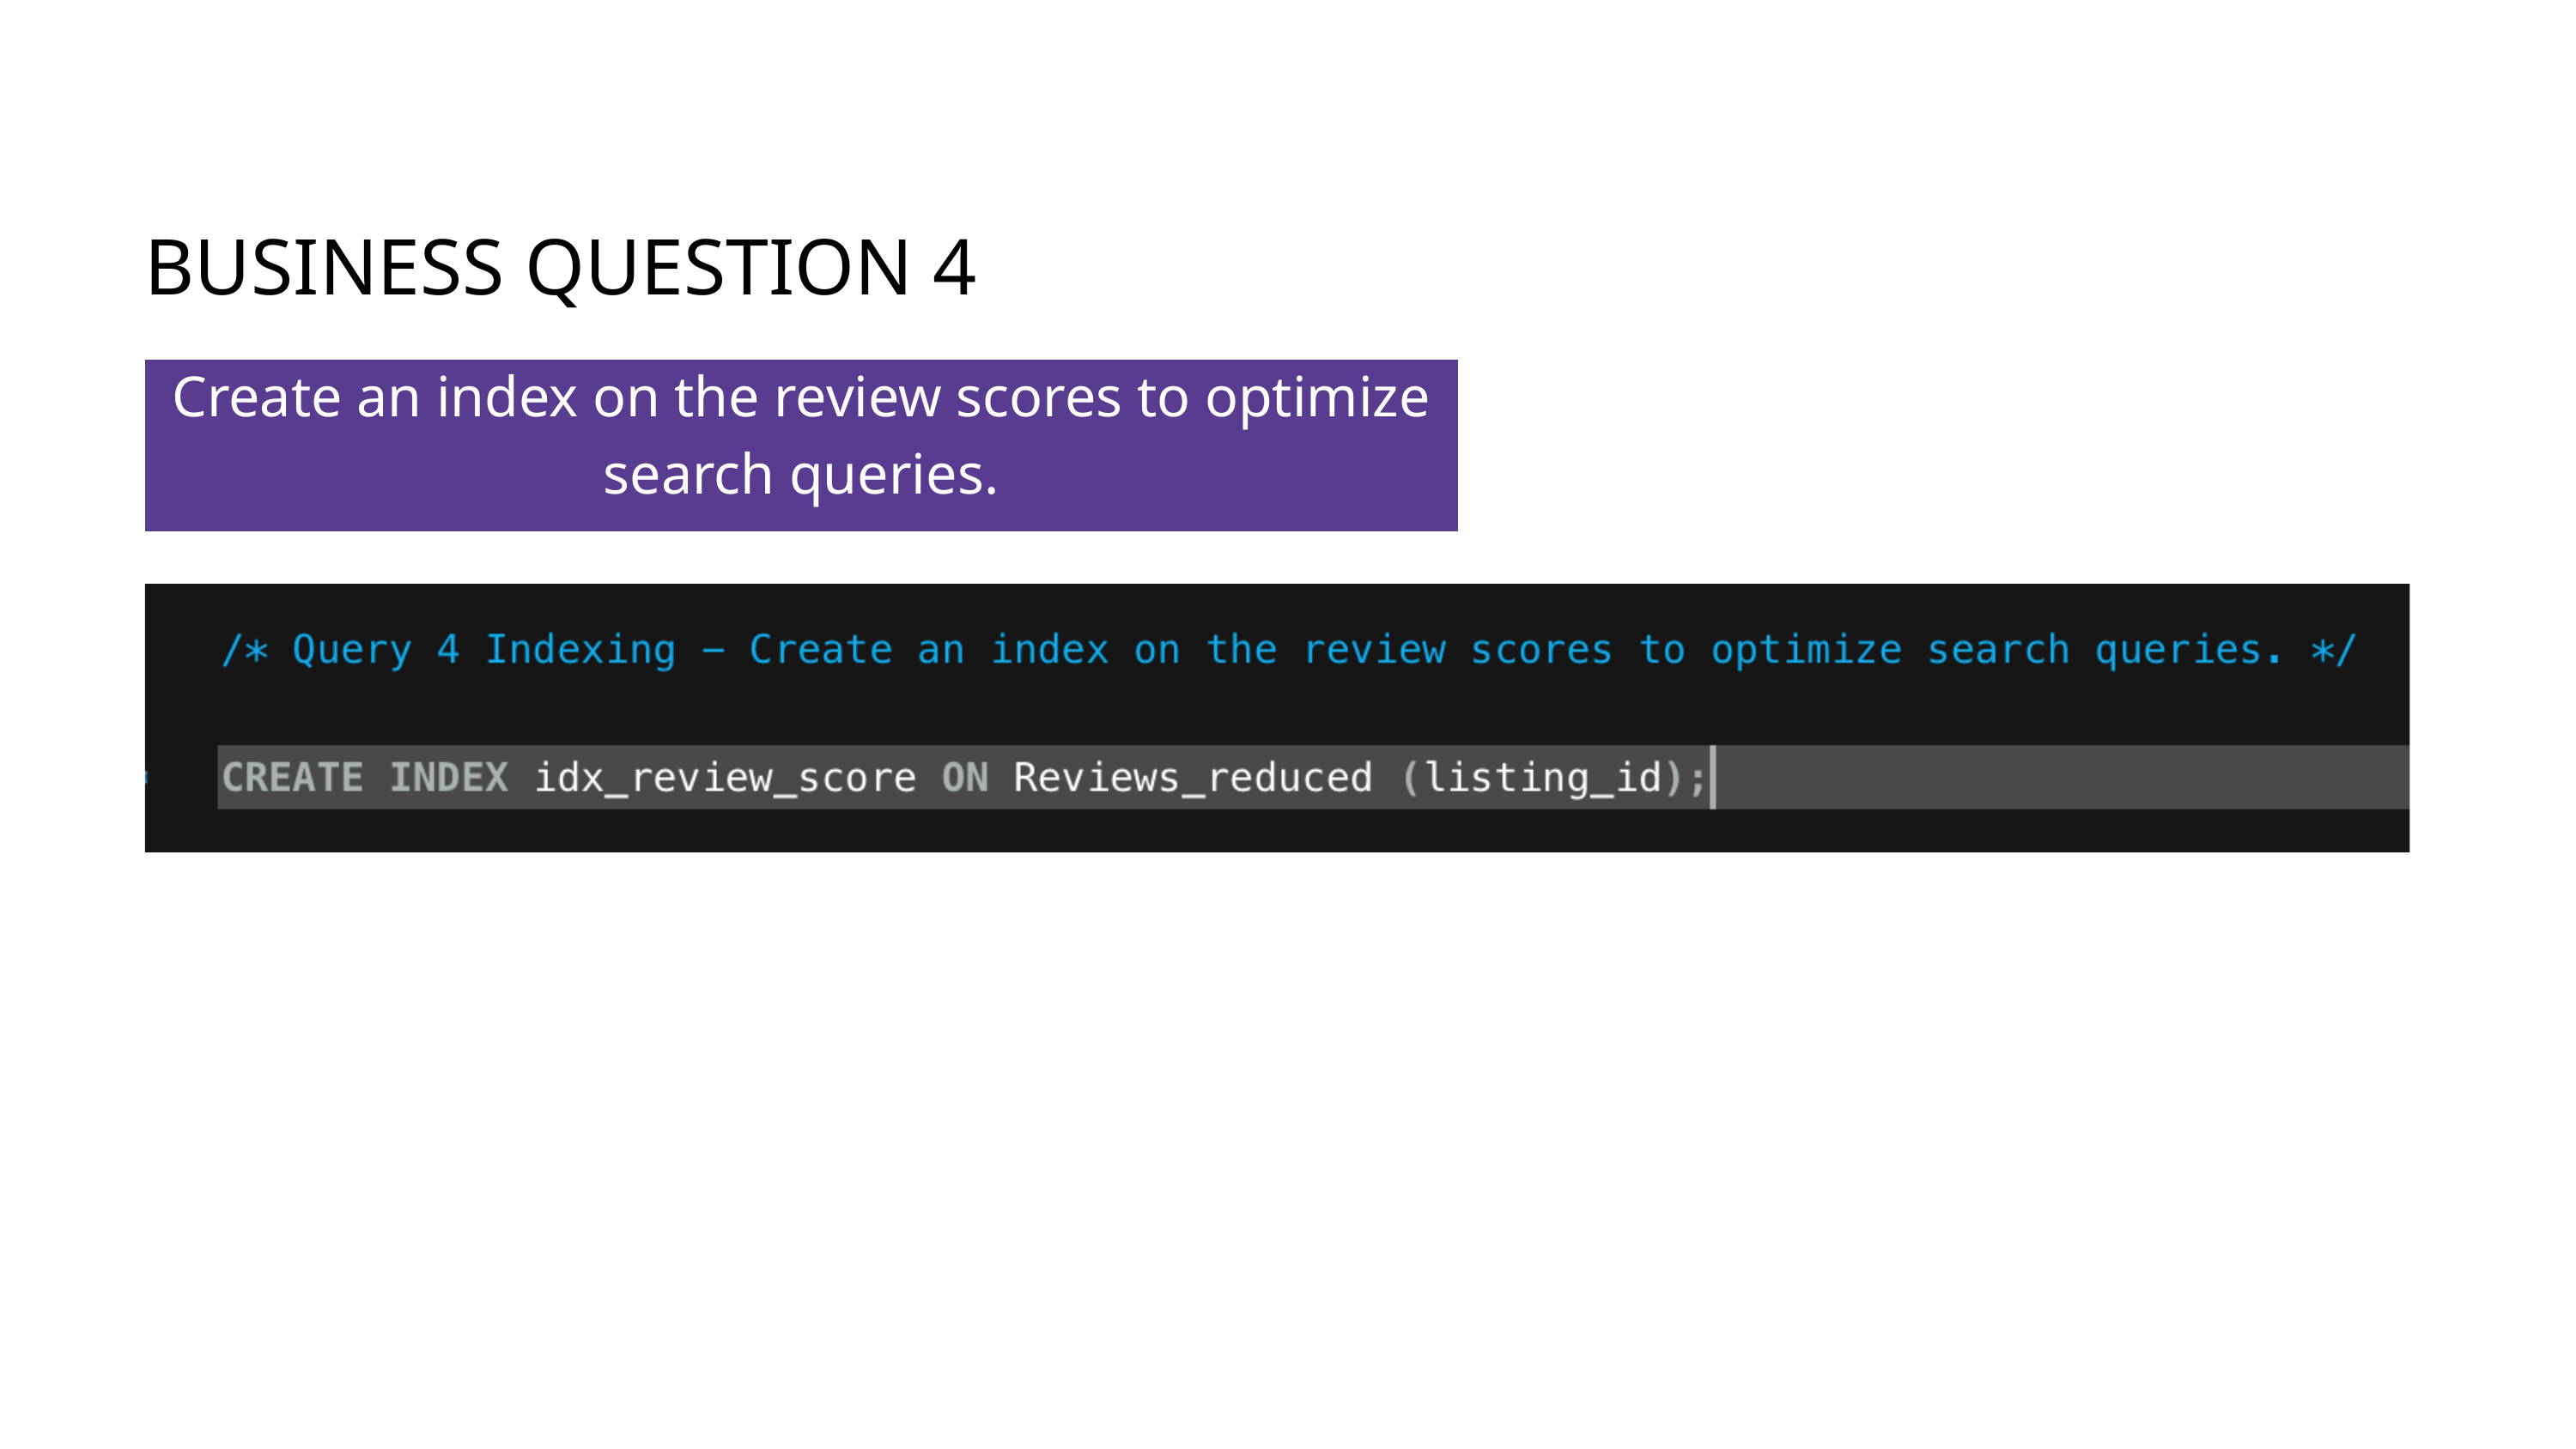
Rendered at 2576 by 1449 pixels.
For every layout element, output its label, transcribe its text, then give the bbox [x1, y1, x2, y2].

text_box BUSINESS QUESTION 4 [144, 202, 1072, 311]
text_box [144, 323, 1459, 531]
text_box [144, 584, 2410, 852]
